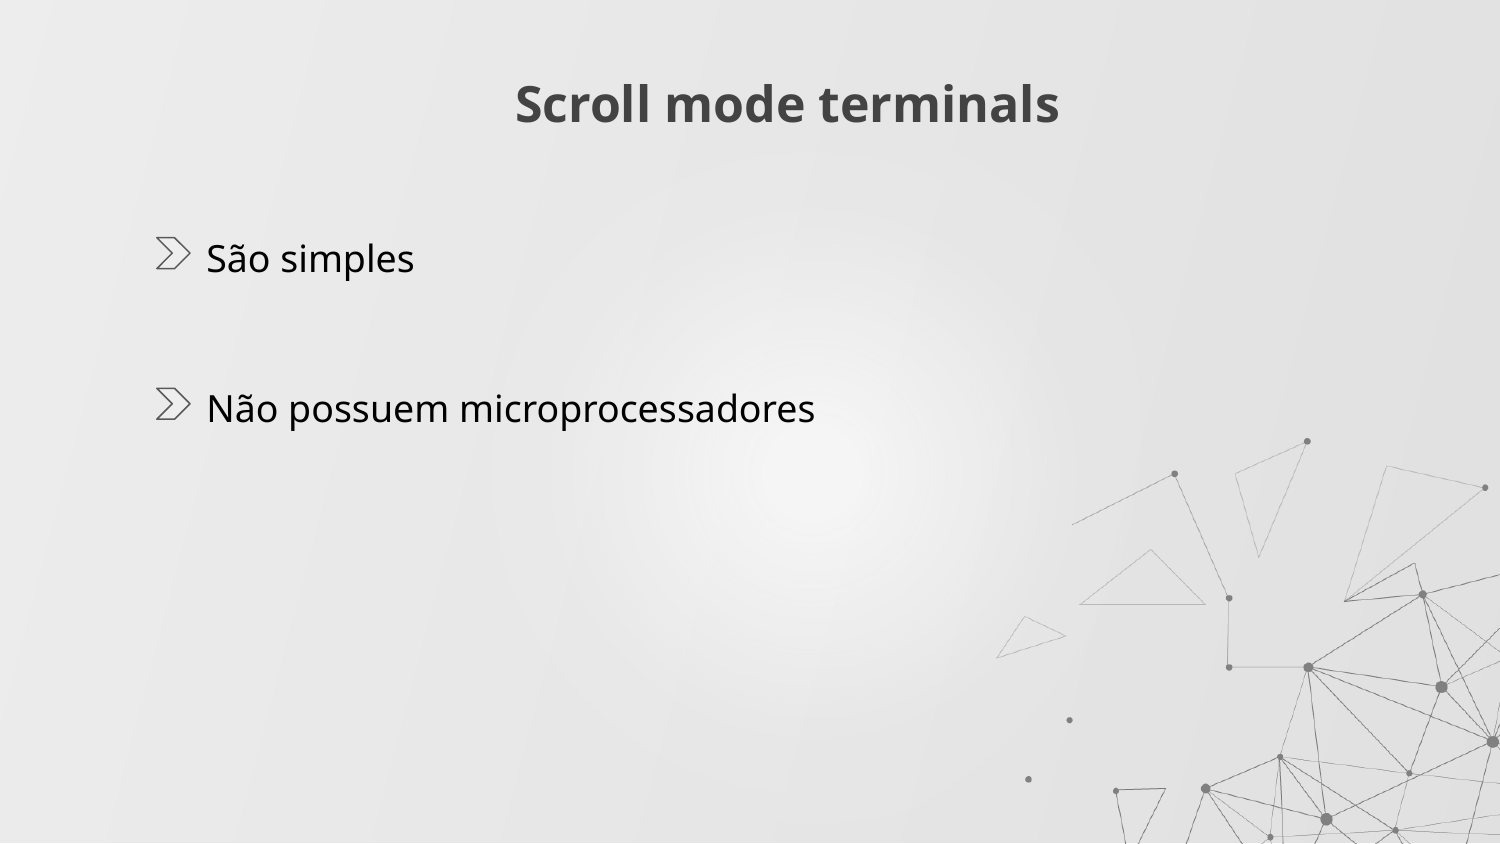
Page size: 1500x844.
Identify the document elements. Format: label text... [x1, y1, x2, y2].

picture [0, 0, 1500, 844]
title Scroll mode terminals [322, 57, 1178, 214]
text_box [156, 388, 190, 420]
list Não possuem microprocessadores [191, 363, 1253, 481]
list São simples [191, 212, 1253, 330]
text_box [156, 237, 190, 269]
